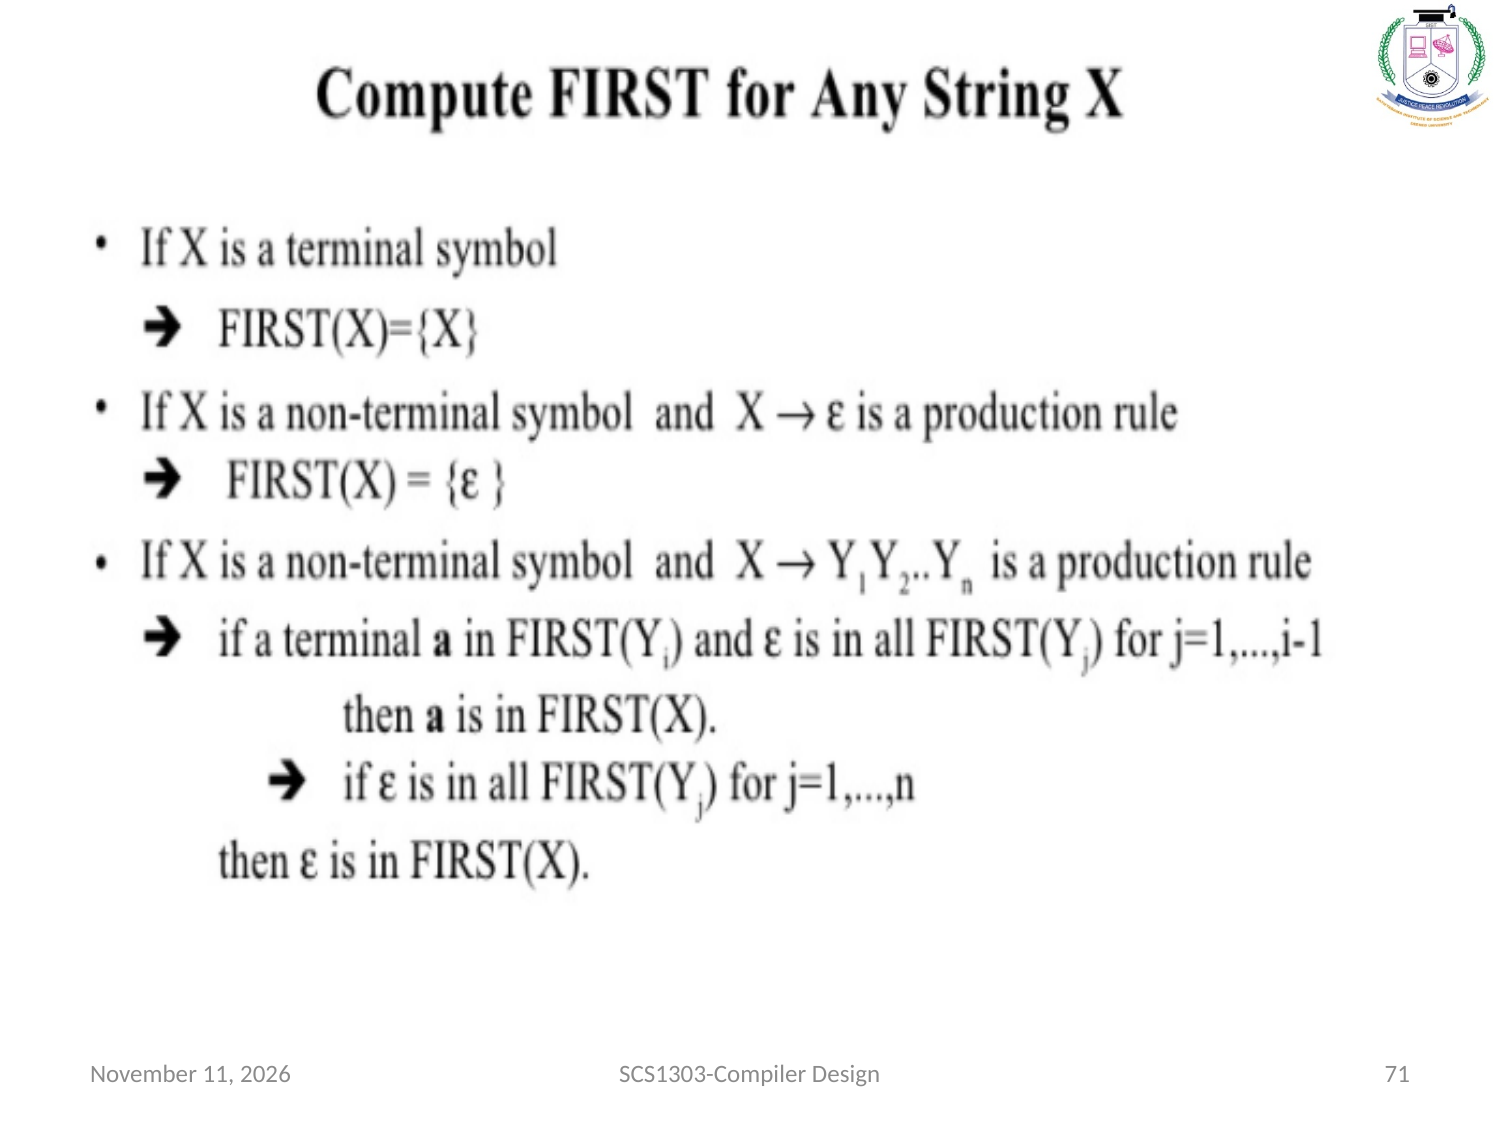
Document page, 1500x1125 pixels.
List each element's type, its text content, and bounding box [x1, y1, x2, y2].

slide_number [75, 1042, 425, 1103]
picture [81, 34, 1348, 997]
slide_number 71 [1074, 1042, 1425, 1103]
picture [1361, 0, 1500, 129]
footer SCS1303-Compiler Design [512, 1042, 988, 1103]
